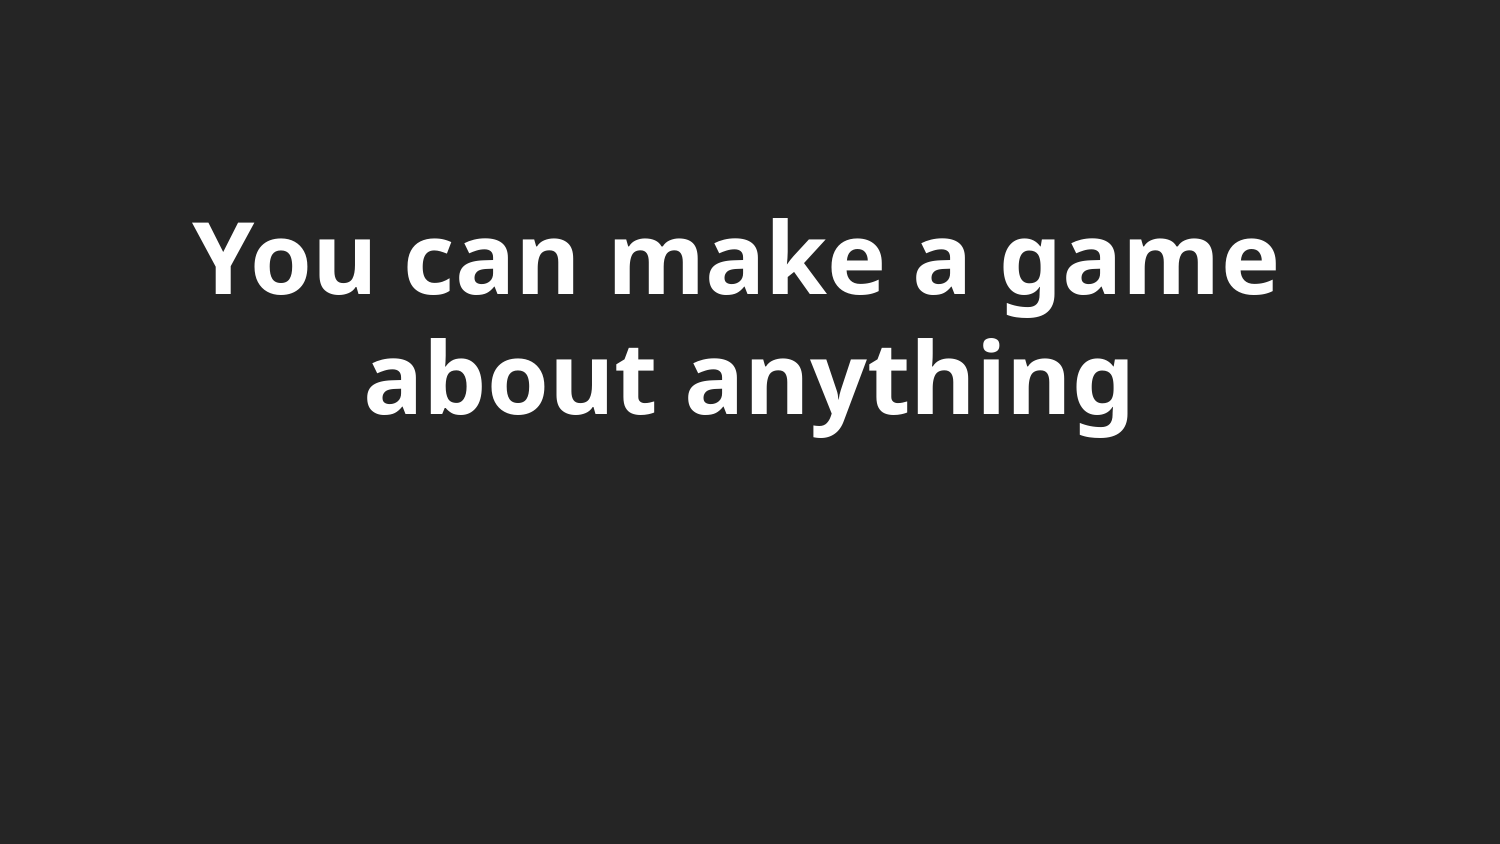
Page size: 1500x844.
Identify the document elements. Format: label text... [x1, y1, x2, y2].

title You can make a game about anything [112, 207, 1388, 450]
